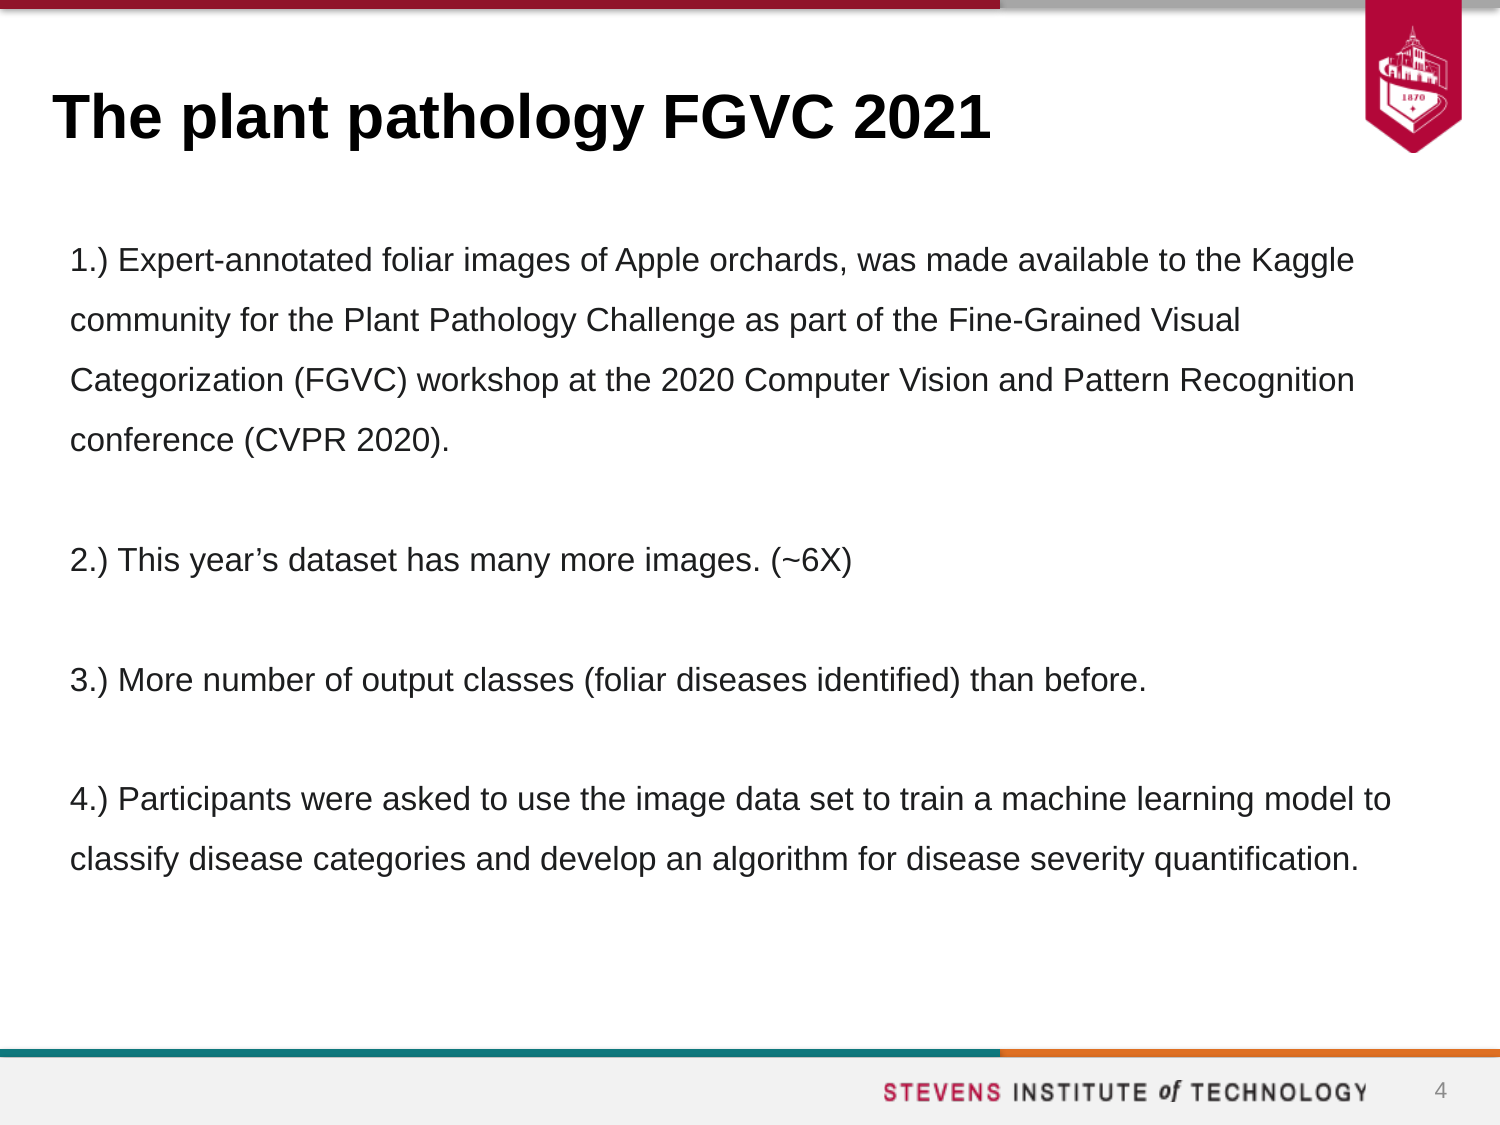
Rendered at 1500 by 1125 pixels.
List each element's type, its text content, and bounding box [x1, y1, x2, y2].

title The plant pathology FGVC 2021 [37, 68, 1236, 157]
text_box 1.) Expert‐annotated foliar images of Apple orchards, was made available to the Kaggle community for the Plant Pathology Challenge as part of the Fine‐Grained Visual Categorization (FGVC) workshop at the 2020 Computer Vision and Pattern Recognition conference (CVPR 2020). 2.) This year’s dataset has many more images. (~6X) 3.) More number of output classes (foliar diseases identified) than before. 4.) Participants were asked to use the image data set to train a machine learning model to classify disease categories and develop an algorithm for disease severity quantification. [55, 211, 1432, 885]
slide_number 4 [1401, 1059, 1481, 1120]
